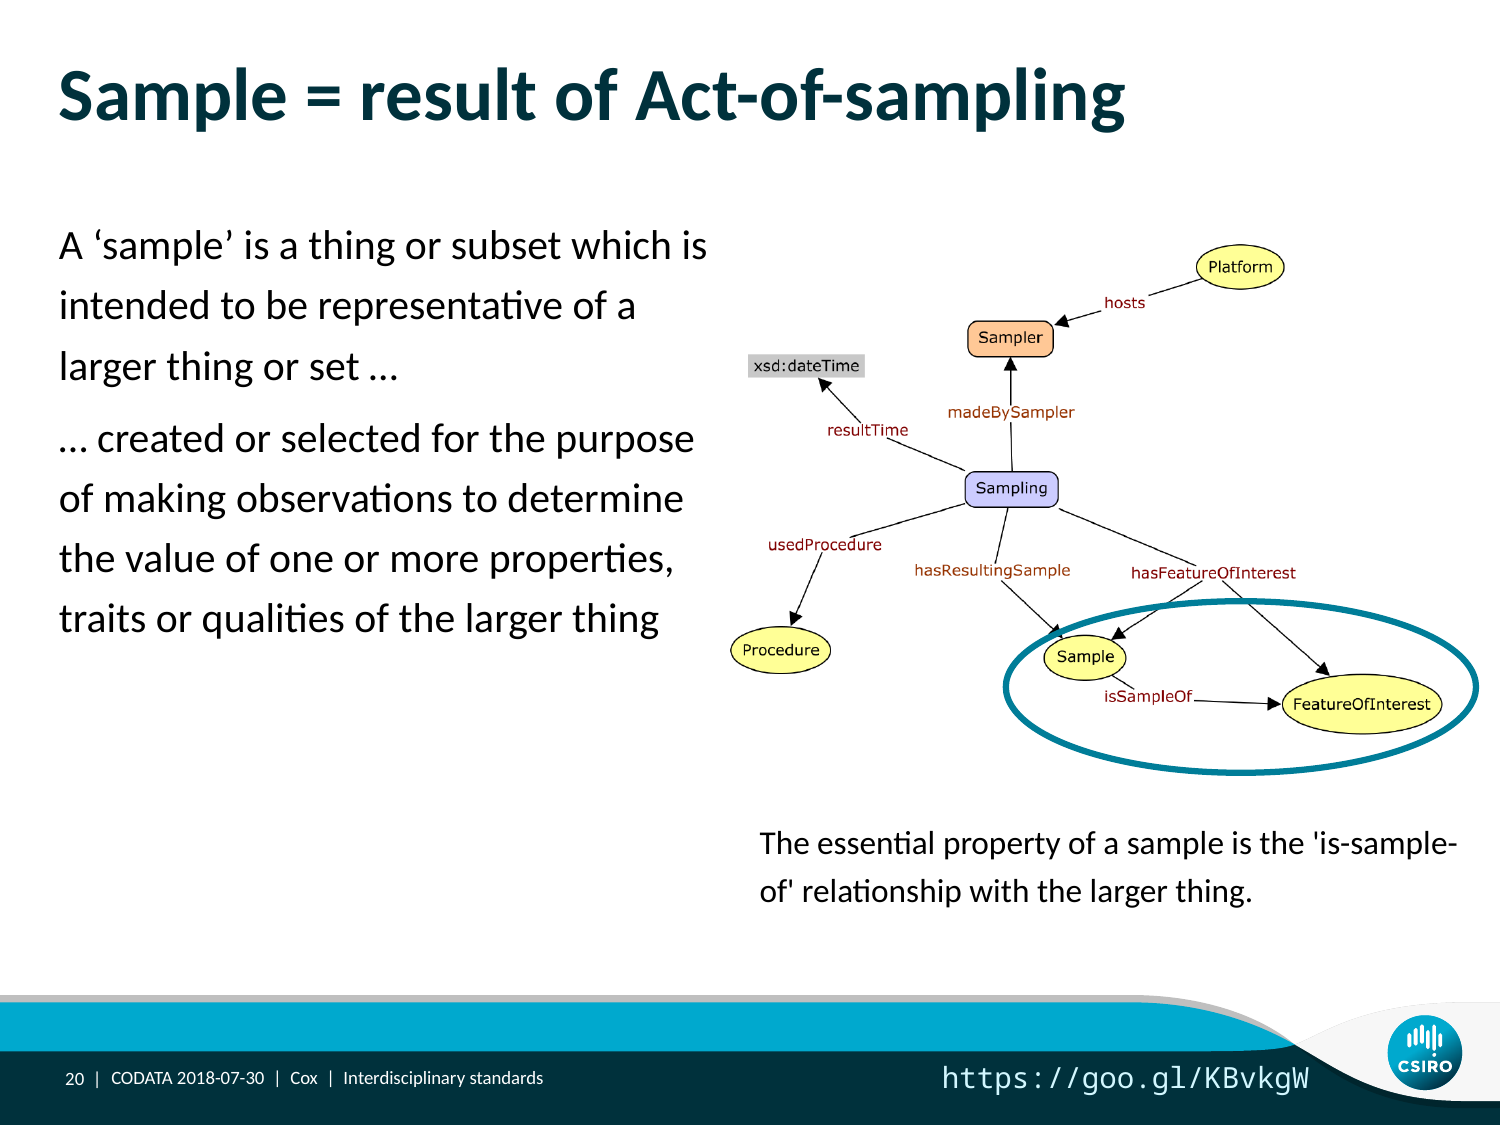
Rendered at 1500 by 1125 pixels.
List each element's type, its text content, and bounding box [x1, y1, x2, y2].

text_box https://goo.gl/KBvkgW [927, 1051, 1419, 1102]
slide_number 20 [54, 1067, 102, 1088]
title Sample = result of Act-of-sampling [58, 45, 1447, 185]
text_box [1449, 644, 1479, 730]
text_box The essential property of a sample is the 'is-sample-of' relationship with the larger thing. [744, 805, 1495, 917]
list A ‘sample’ is a thing or subset which is intended to be representative of a larger thing or set … … created or selected for the purpose of making observations to determine the value of one or more properties, traits or qualities of the larger thing [58, 208, 722, 951]
text_box [1059, 744, 1422, 775]
footer CODATA 2018-07-30 | Cox | Interdisciplinary standards [111, 1067, 927, 1088]
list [729, 243, 1445, 736]
